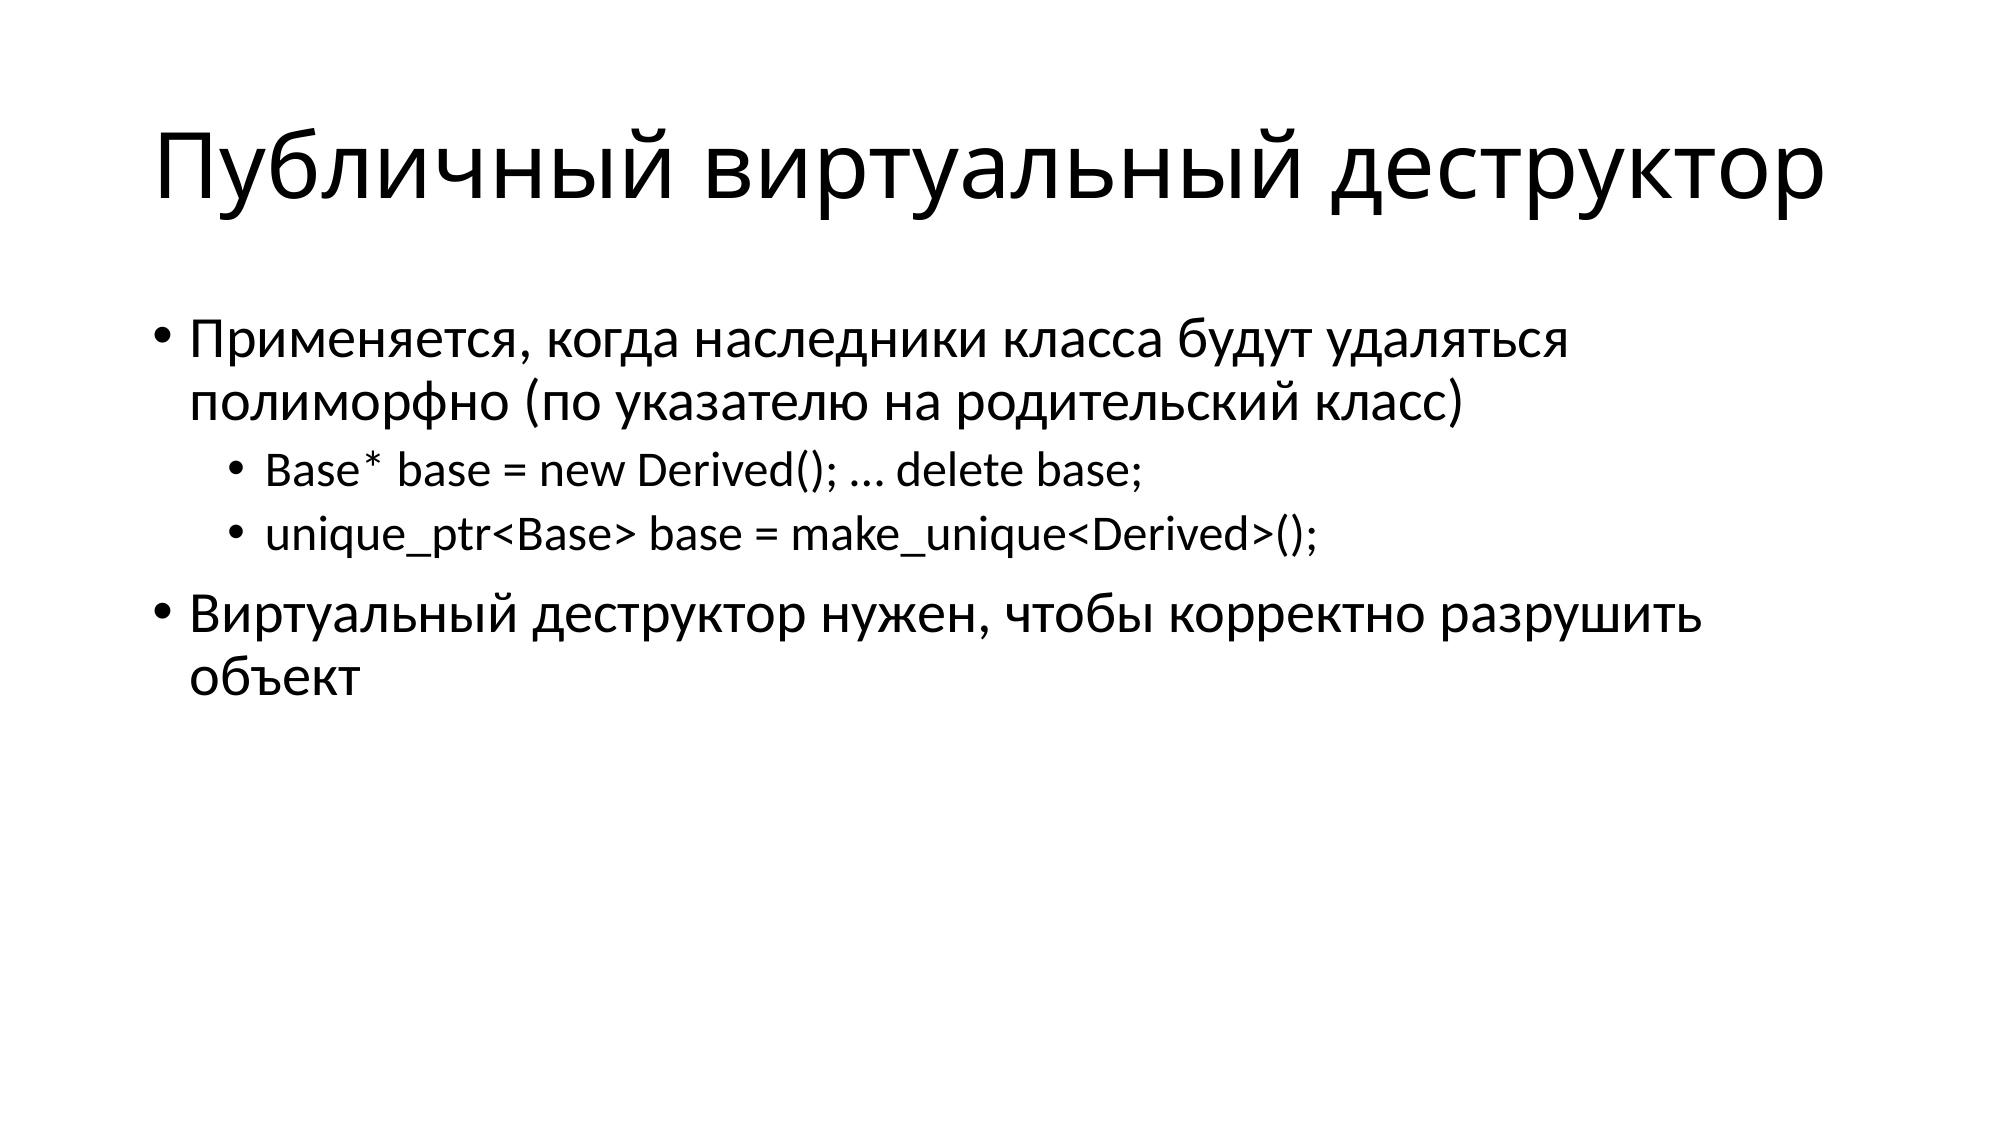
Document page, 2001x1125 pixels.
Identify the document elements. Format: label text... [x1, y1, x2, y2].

title Публичный виртуальный деструктор [137, 59, 1863, 278]
list Применяется, когда наследники класса будут удаляться полиморфно (по указателю на родительский класс) Base* base = new Derived(); … delete base; unique_ptr<Base> base = make_unique<Derived>(); Виртуальный деструктор нужен, чтобы корректно разрушить объект [137, 299, 1863, 1014]
